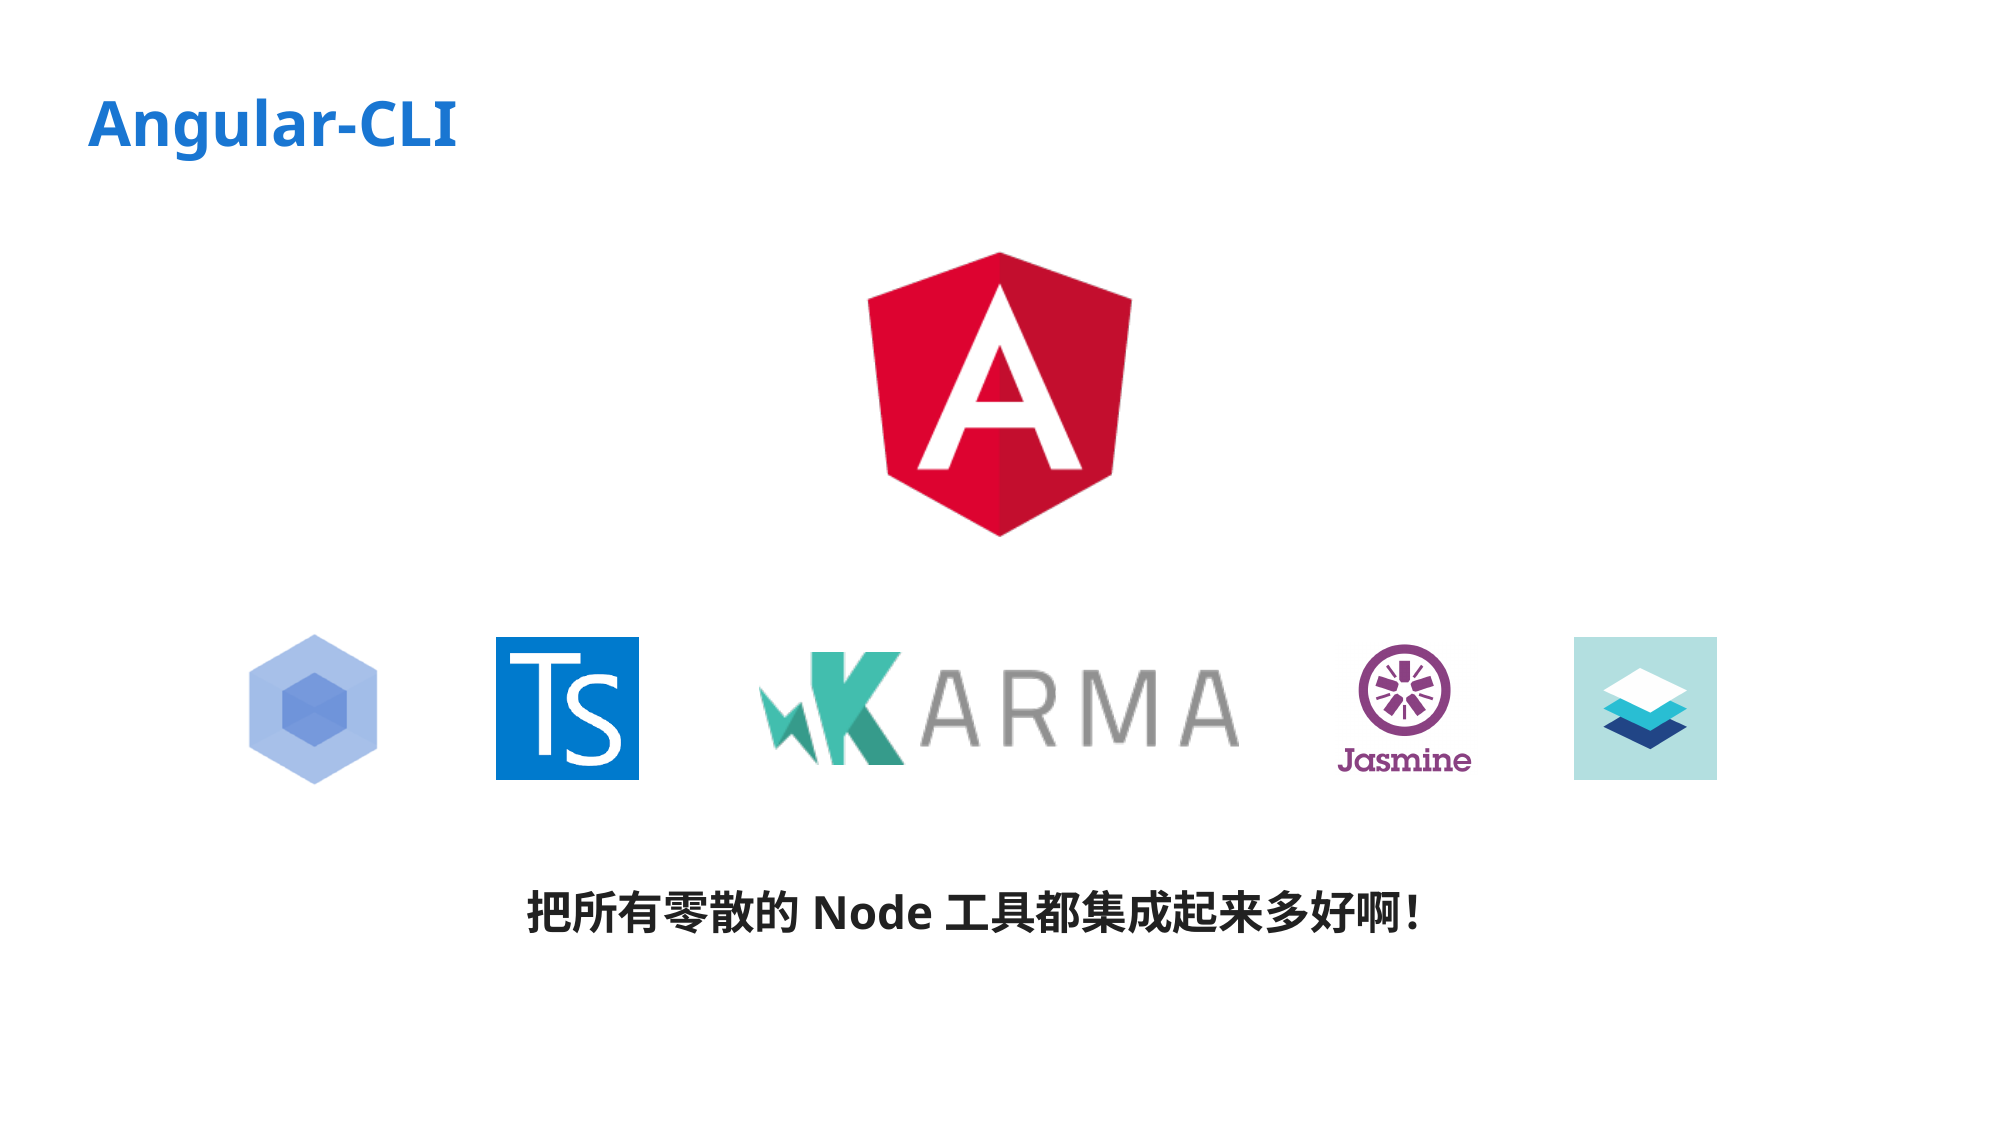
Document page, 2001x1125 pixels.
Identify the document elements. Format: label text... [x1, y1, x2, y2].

picture [495, 637, 639, 780]
picture [759, 652, 1239, 765]
picture [1573, 637, 1717, 780]
picture [823, 209, 1178, 564]
picture [1334, 642, 1478, 776]
picture [241, 628, 385, 789]
title Angular-CLI [68, 64, 1932, 190]
text_box 把所有零散的Node工具都集成起来多好啊！ [63, 855, 1911, 1013]
